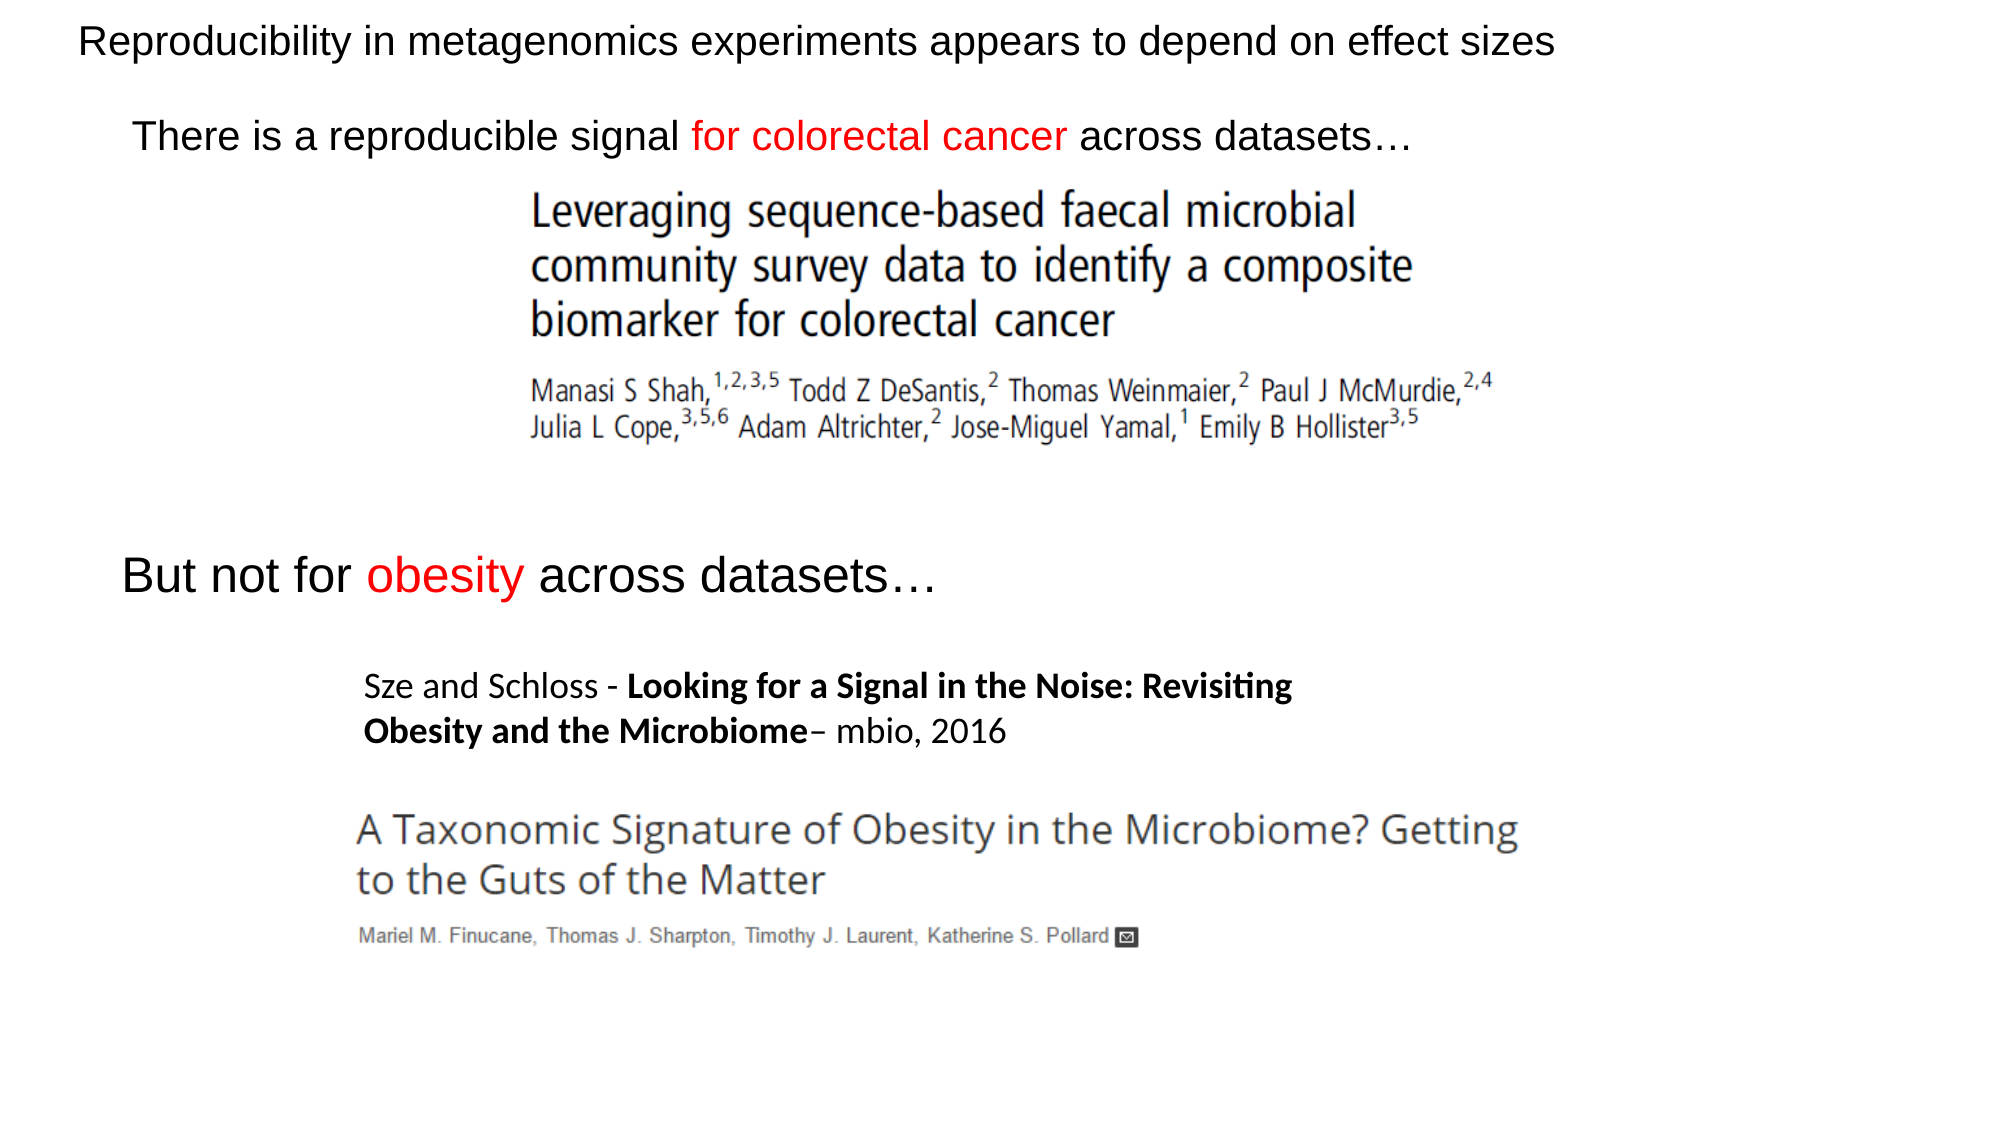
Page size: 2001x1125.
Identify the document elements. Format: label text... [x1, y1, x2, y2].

text_box But not for obesity across datasets… [106, 535, 955, 611]
picture [498, 175, 1511, 456]
text_box Sze and Schloss - Looking for a Signal in the Noise: Revisiting Obesity and the Microbiome– mbio, 2016 [349, 653, 1349, 759]
text_box There is a reproducible signal for colorectal cancer across datasets… [116, 101, 1430, 167]
picture [315, 791, 1595, 965]
text_box Reproducibility in metagenomics experiments appears to depend on effect sizes [63, 6, 1572, 72]
